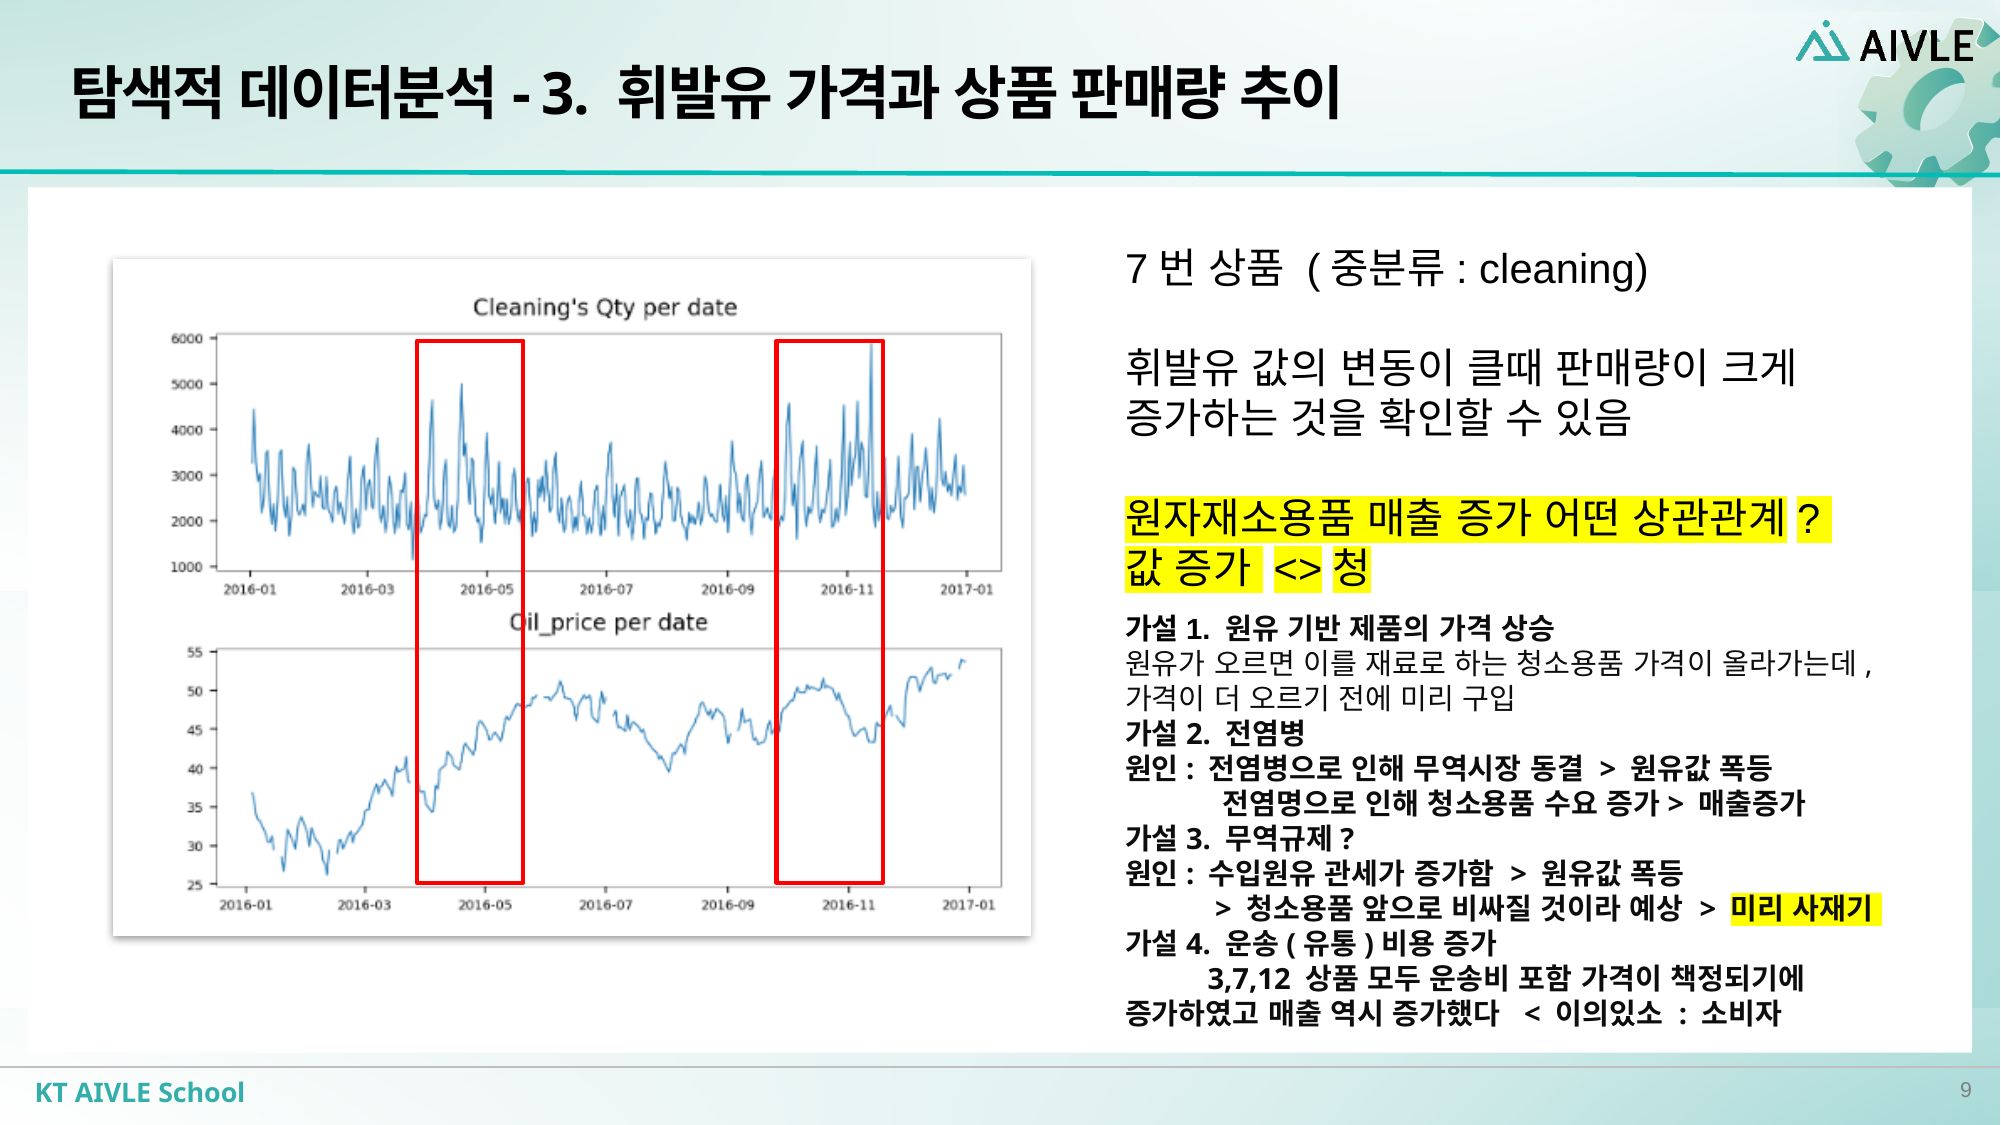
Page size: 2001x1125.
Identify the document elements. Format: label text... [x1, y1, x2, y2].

title 탐색적 데이터분석- 3. 휘발유 가격과 상품 판매량 추이 [51, 47, 1638, 151]
text_box 7번 상품 (중분류: cleaning) 휘발유 값의 변동이 클때 판매량이 크게 증가하는 것을 확인할 수 있음 원자재소용품 매출 증가 어떤 상관관계? 값 증가 <>청 [1110, 234, 1850, 600]
text_box 가설1. 원유 기반 제품의 가격 상승 원유가 오르면 이를 재료로 하는 청소용품 가격이 올라가는데, 가격이 더 오르기 전에 미리 구입 가설2. 전염병 원인: 전염병으로 인해 무역시장 동결 > 원유값 폭등 전염명으로 인해 청소용품 수요 증가> 매출증가 가설3. 무역규제? 원인: 수입원유 관세가 증가함 > 원유값 폭등 > 청소용품 앞으로 비싸질 것이라 예상 > 미리 사재기 가설4. 운송(유통)비용 증가 3,7,12 상품 모두 운송비 포함 가격이 책정되기에 증가하였고 매출 역시 증가했다 < 이의있소 : 소비자 [1110, 603, 1925, 1038]
picture [0, 174, 2000, 1066]
picture [0, 1068, 2000, 1125]
picture [0, 0, 2000, 172]
